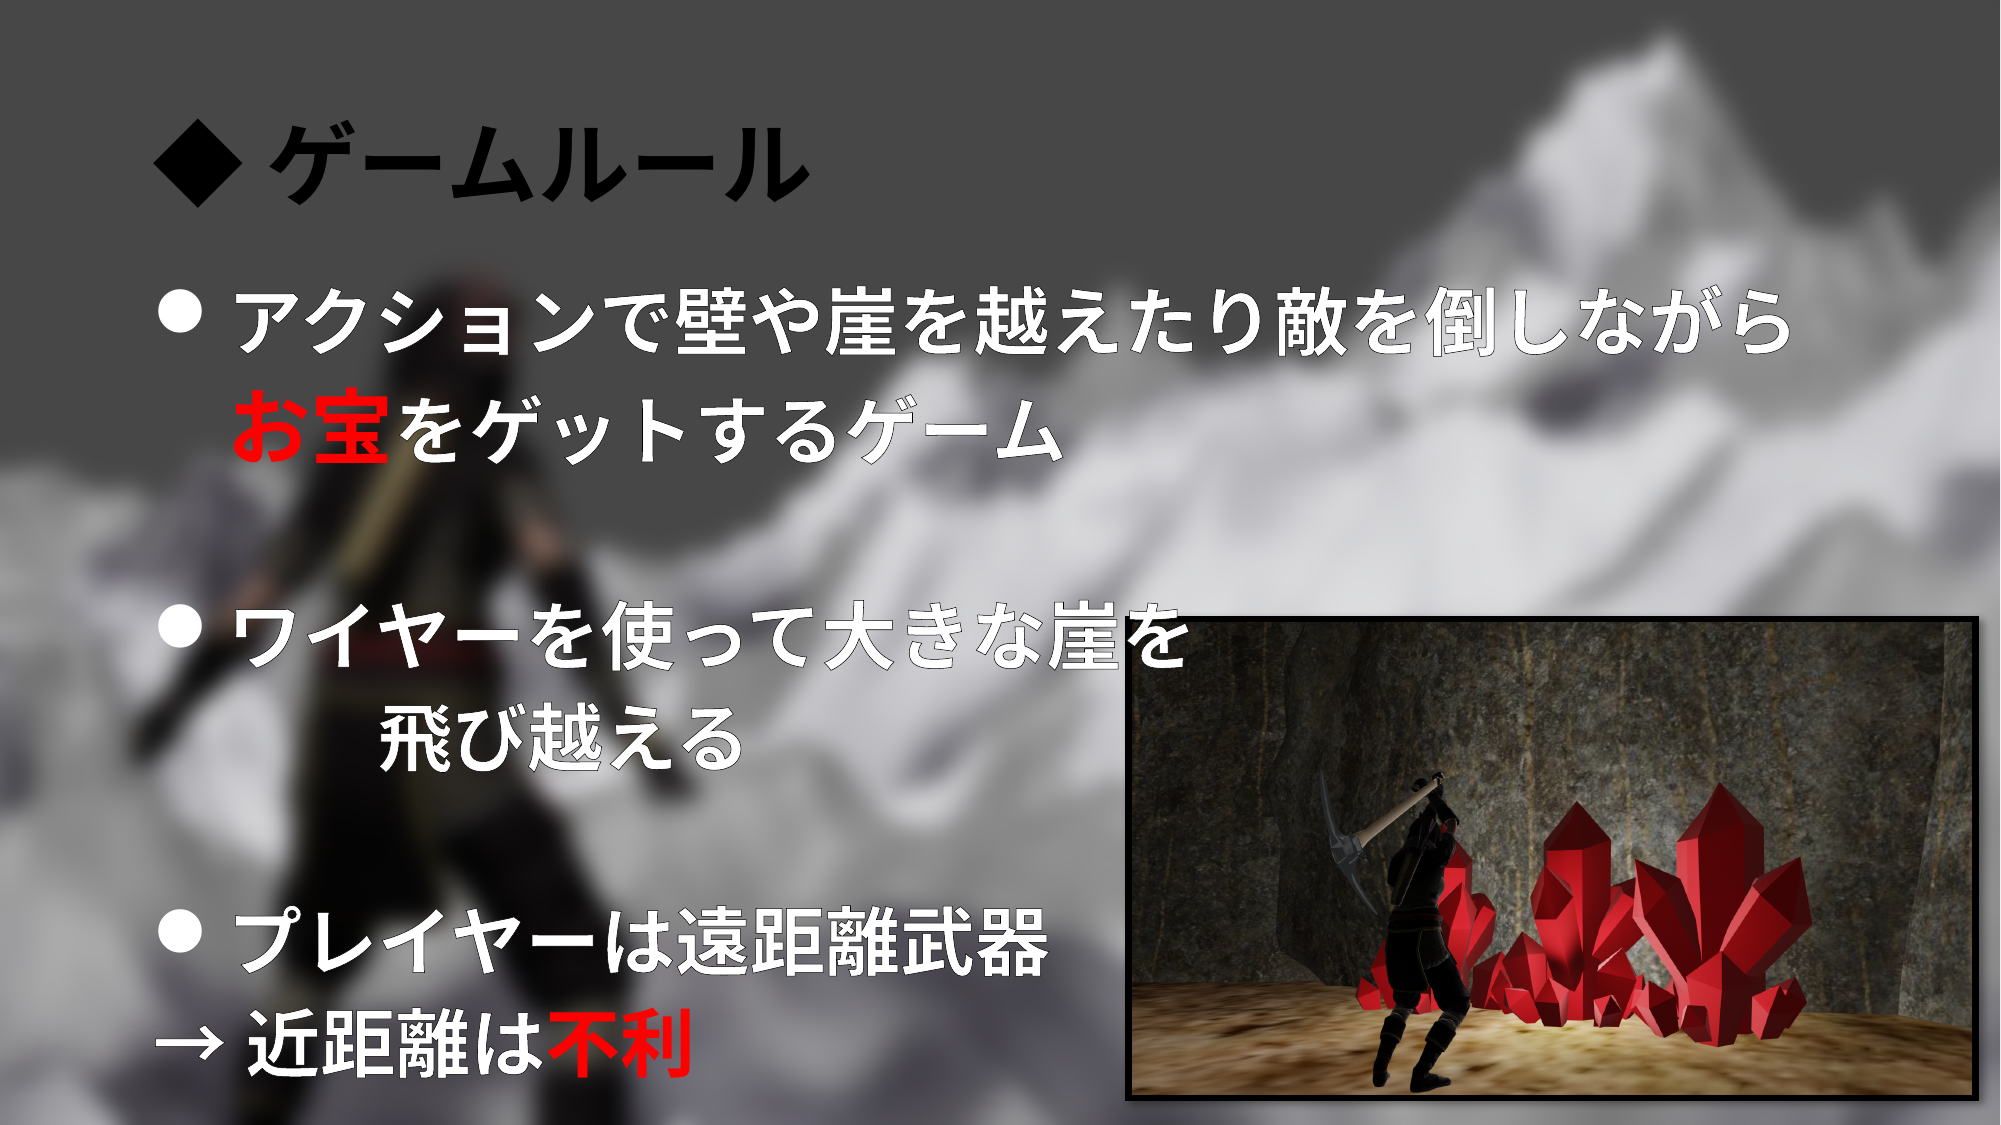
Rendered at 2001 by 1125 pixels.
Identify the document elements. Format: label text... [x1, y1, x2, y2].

title ◆ゲームルール [137, 59, 1863, 277]
picture [0, 0, 2001, 1125]
list アクションで壁や崖を越えたり敵を倒しながら お宝をゲットするゲーム ワイヤーを使って大きな崖を 飛び越える プレイヤーは遠距離武器 →近距離は不利 [137, 277, 1863, 992]
